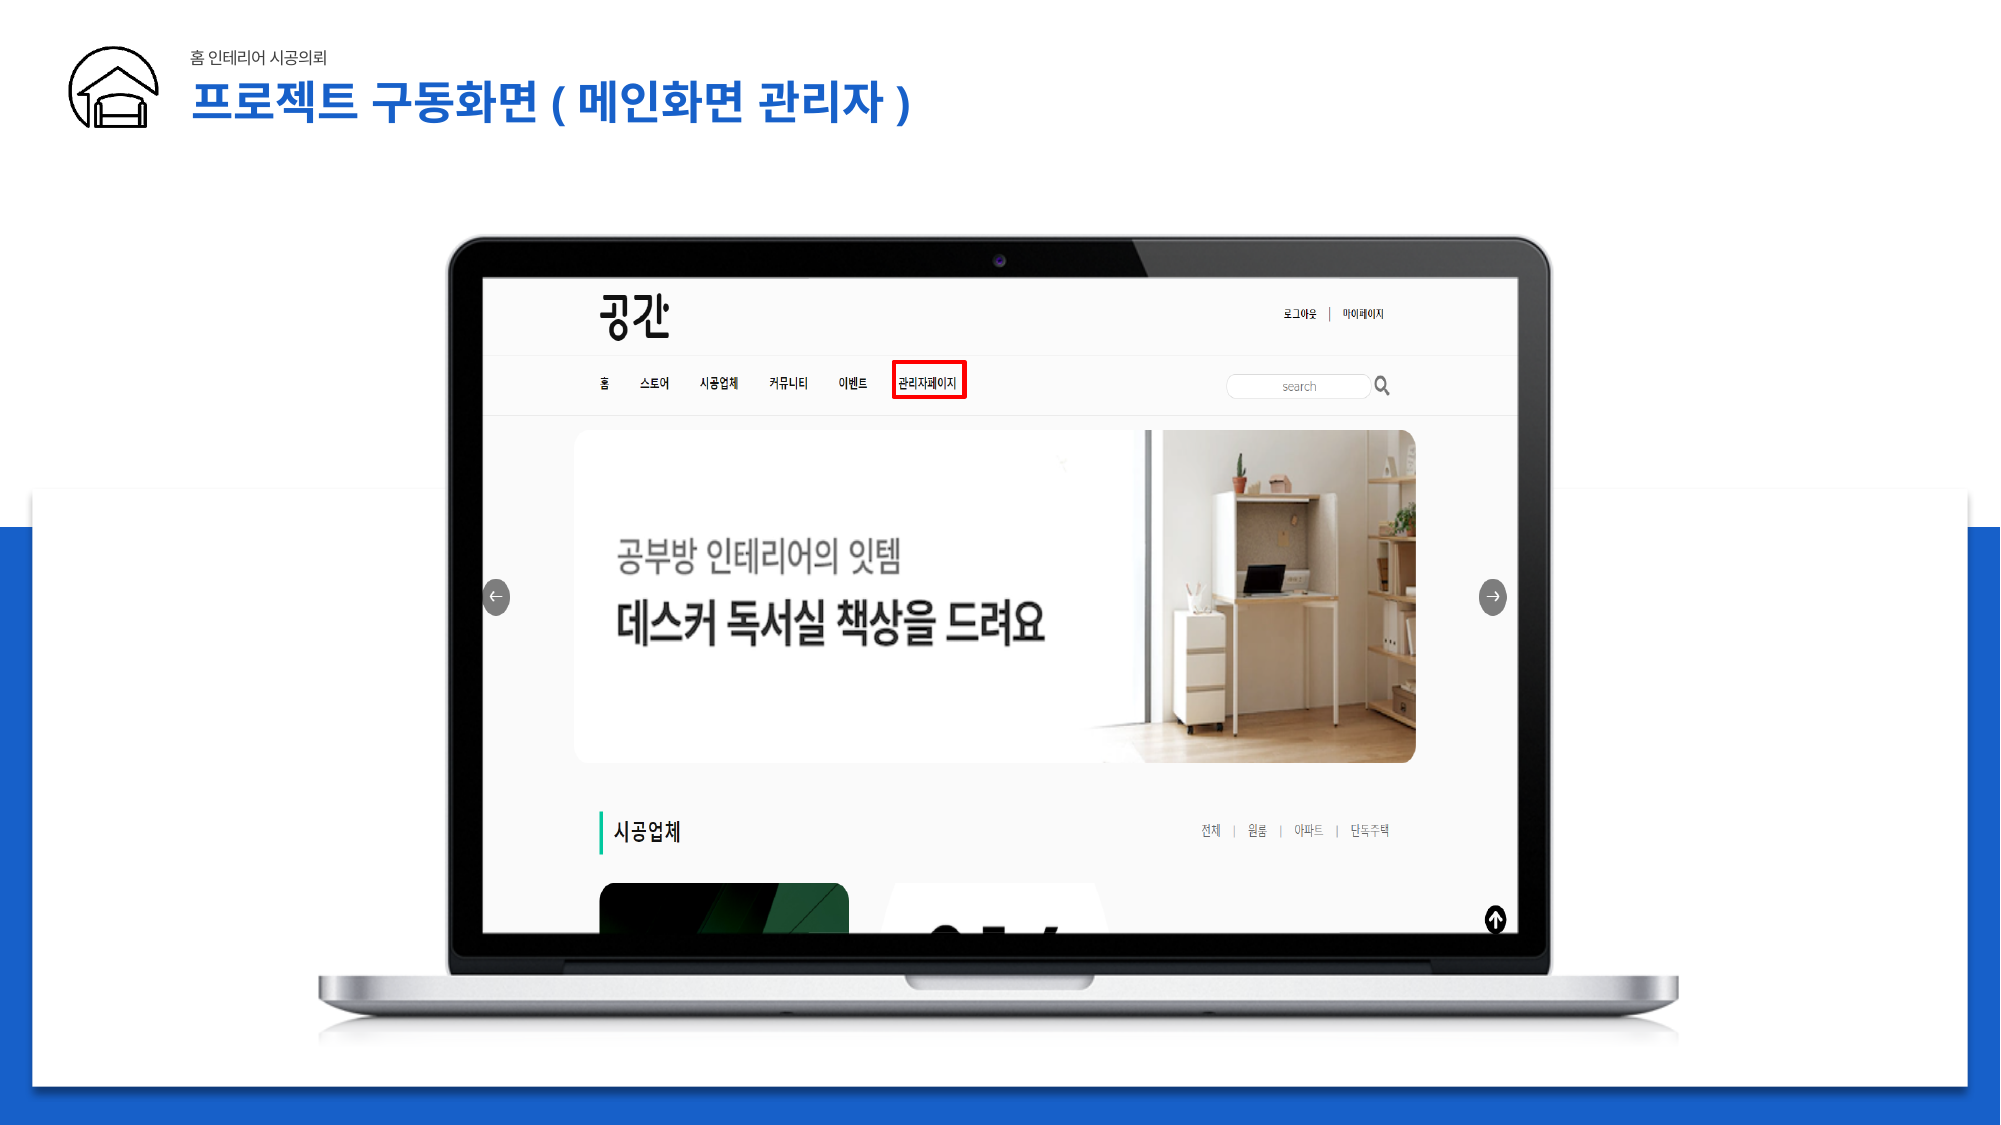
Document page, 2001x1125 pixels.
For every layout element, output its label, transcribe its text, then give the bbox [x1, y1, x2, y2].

title 프로젝트 구동화면(메인화면 관리자) [176, 59, 2000, 143]
picture [66, 44, 159, 130]
picture [278, 207, 1722, 1054]
